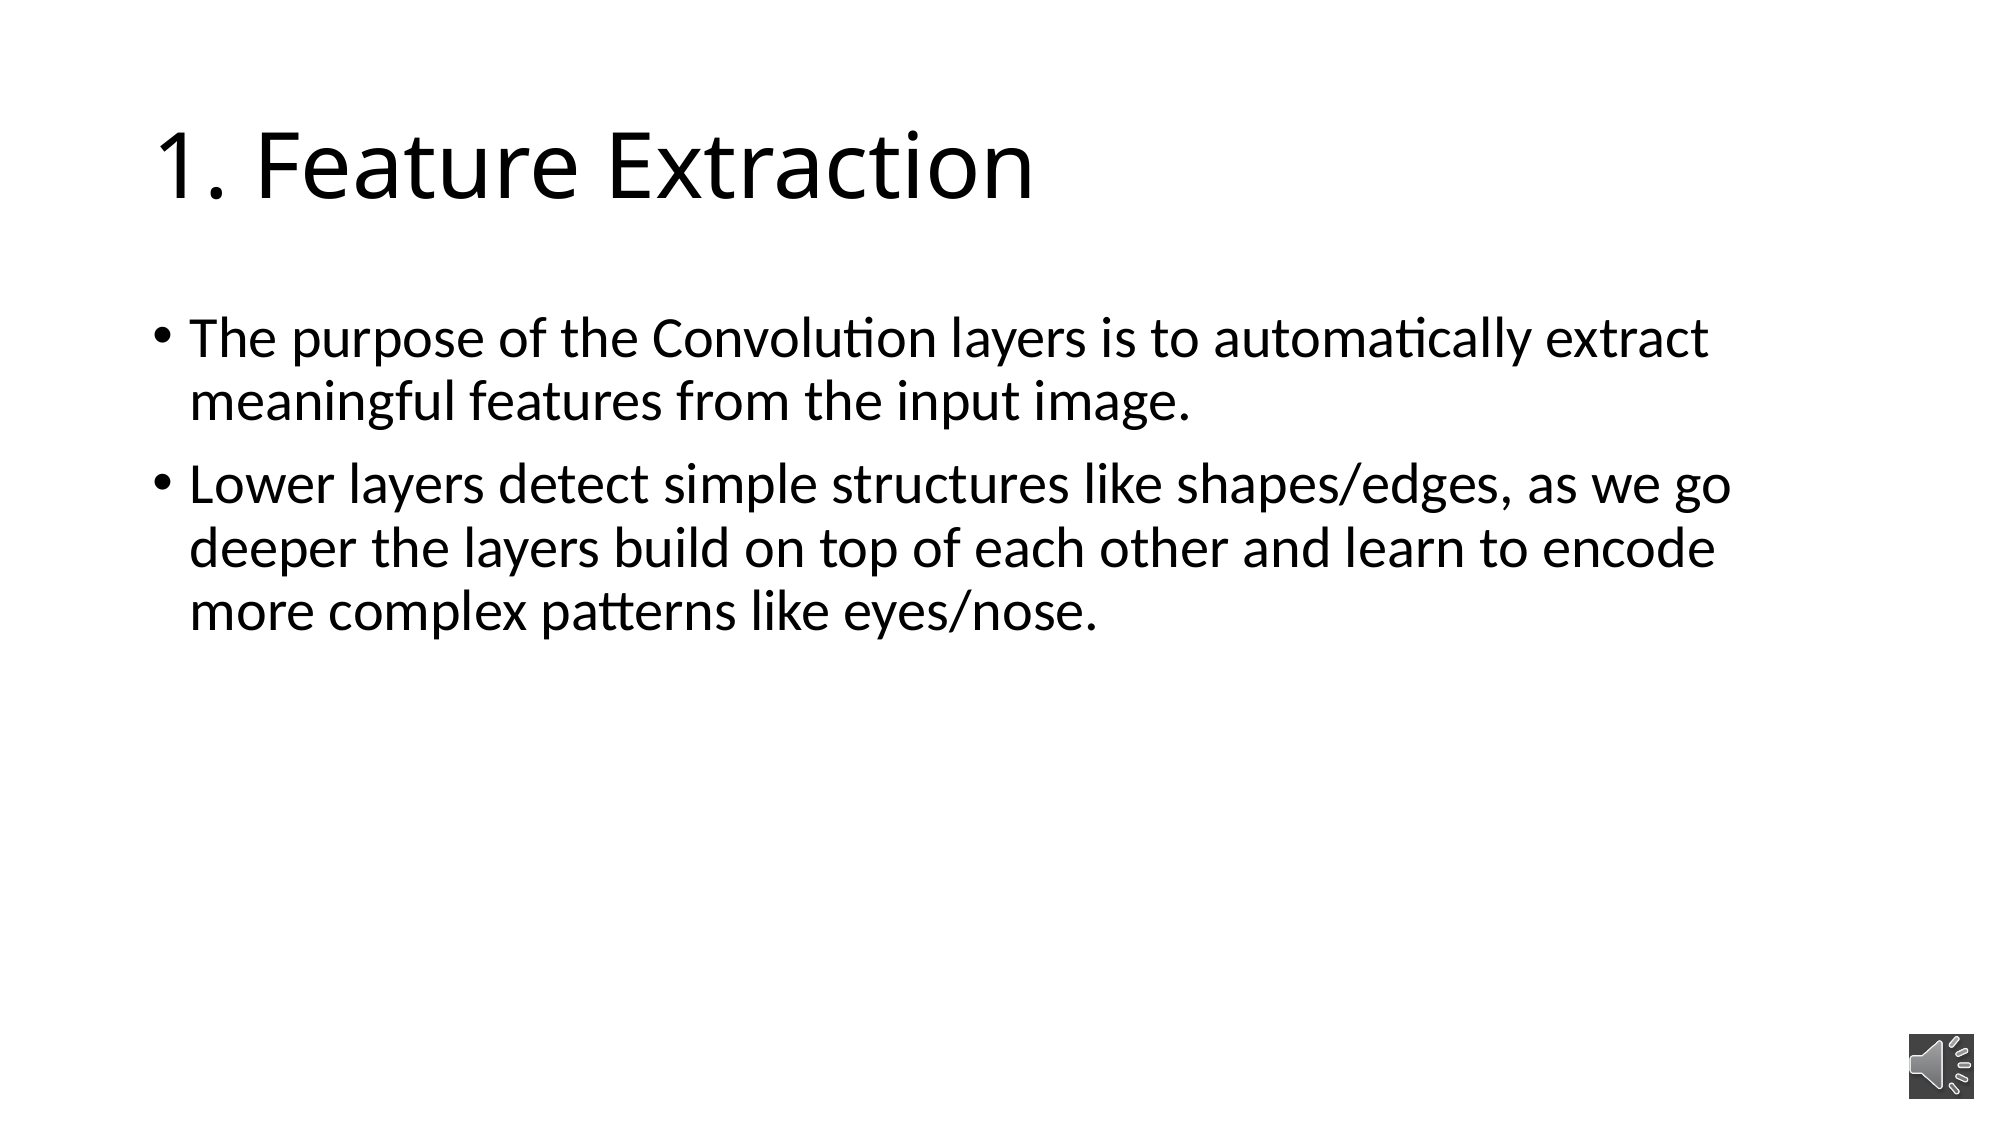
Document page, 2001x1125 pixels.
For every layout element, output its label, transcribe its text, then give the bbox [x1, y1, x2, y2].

list The purpose of the Convolution layers is to automatically extract meaningful features from the input image. Lower layers detect simple structures like shapes/edges, as we go deeper the layers build on top of each other and learn to encode more complex patterns like eyes/nose. [137, 299, 1863, 1014]
title 1. Feature Extraction [137, 59, 1863, 278]
picture [1908, 1033, 1975, 1100]
